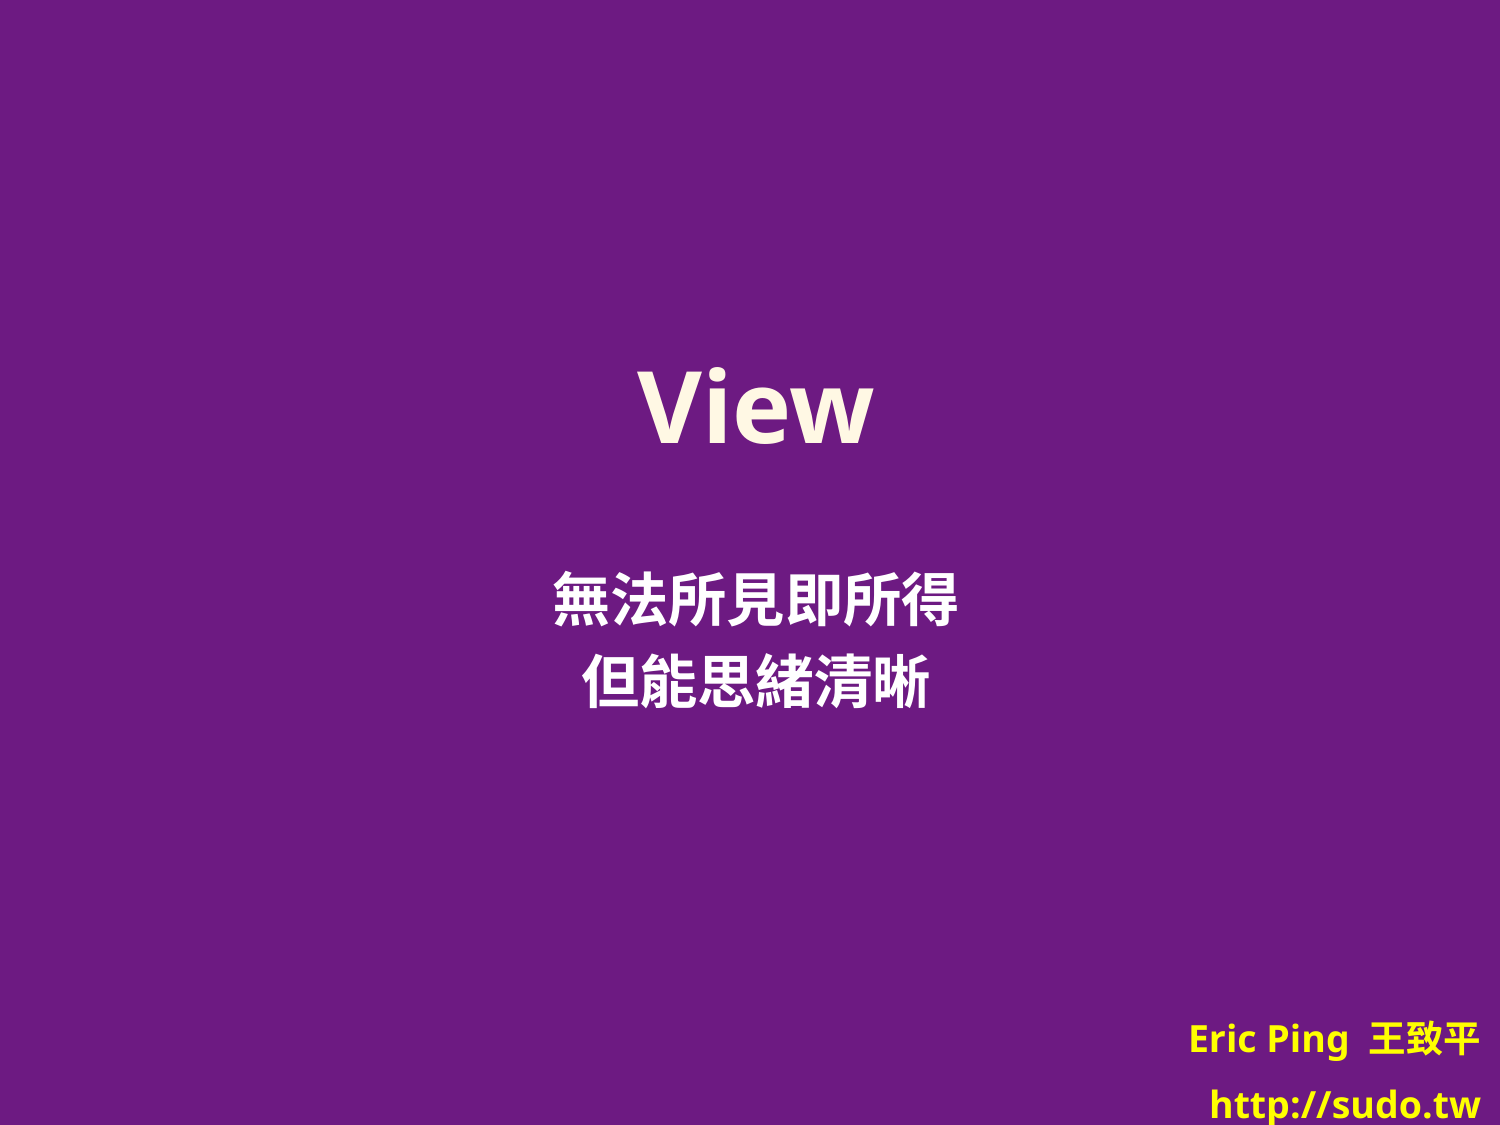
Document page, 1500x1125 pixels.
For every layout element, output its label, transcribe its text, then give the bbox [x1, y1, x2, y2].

list 無法所見即所得 但能思緒清晰 [118, 515, 1394, 764]
title View [118, 292, 1394, 515]
